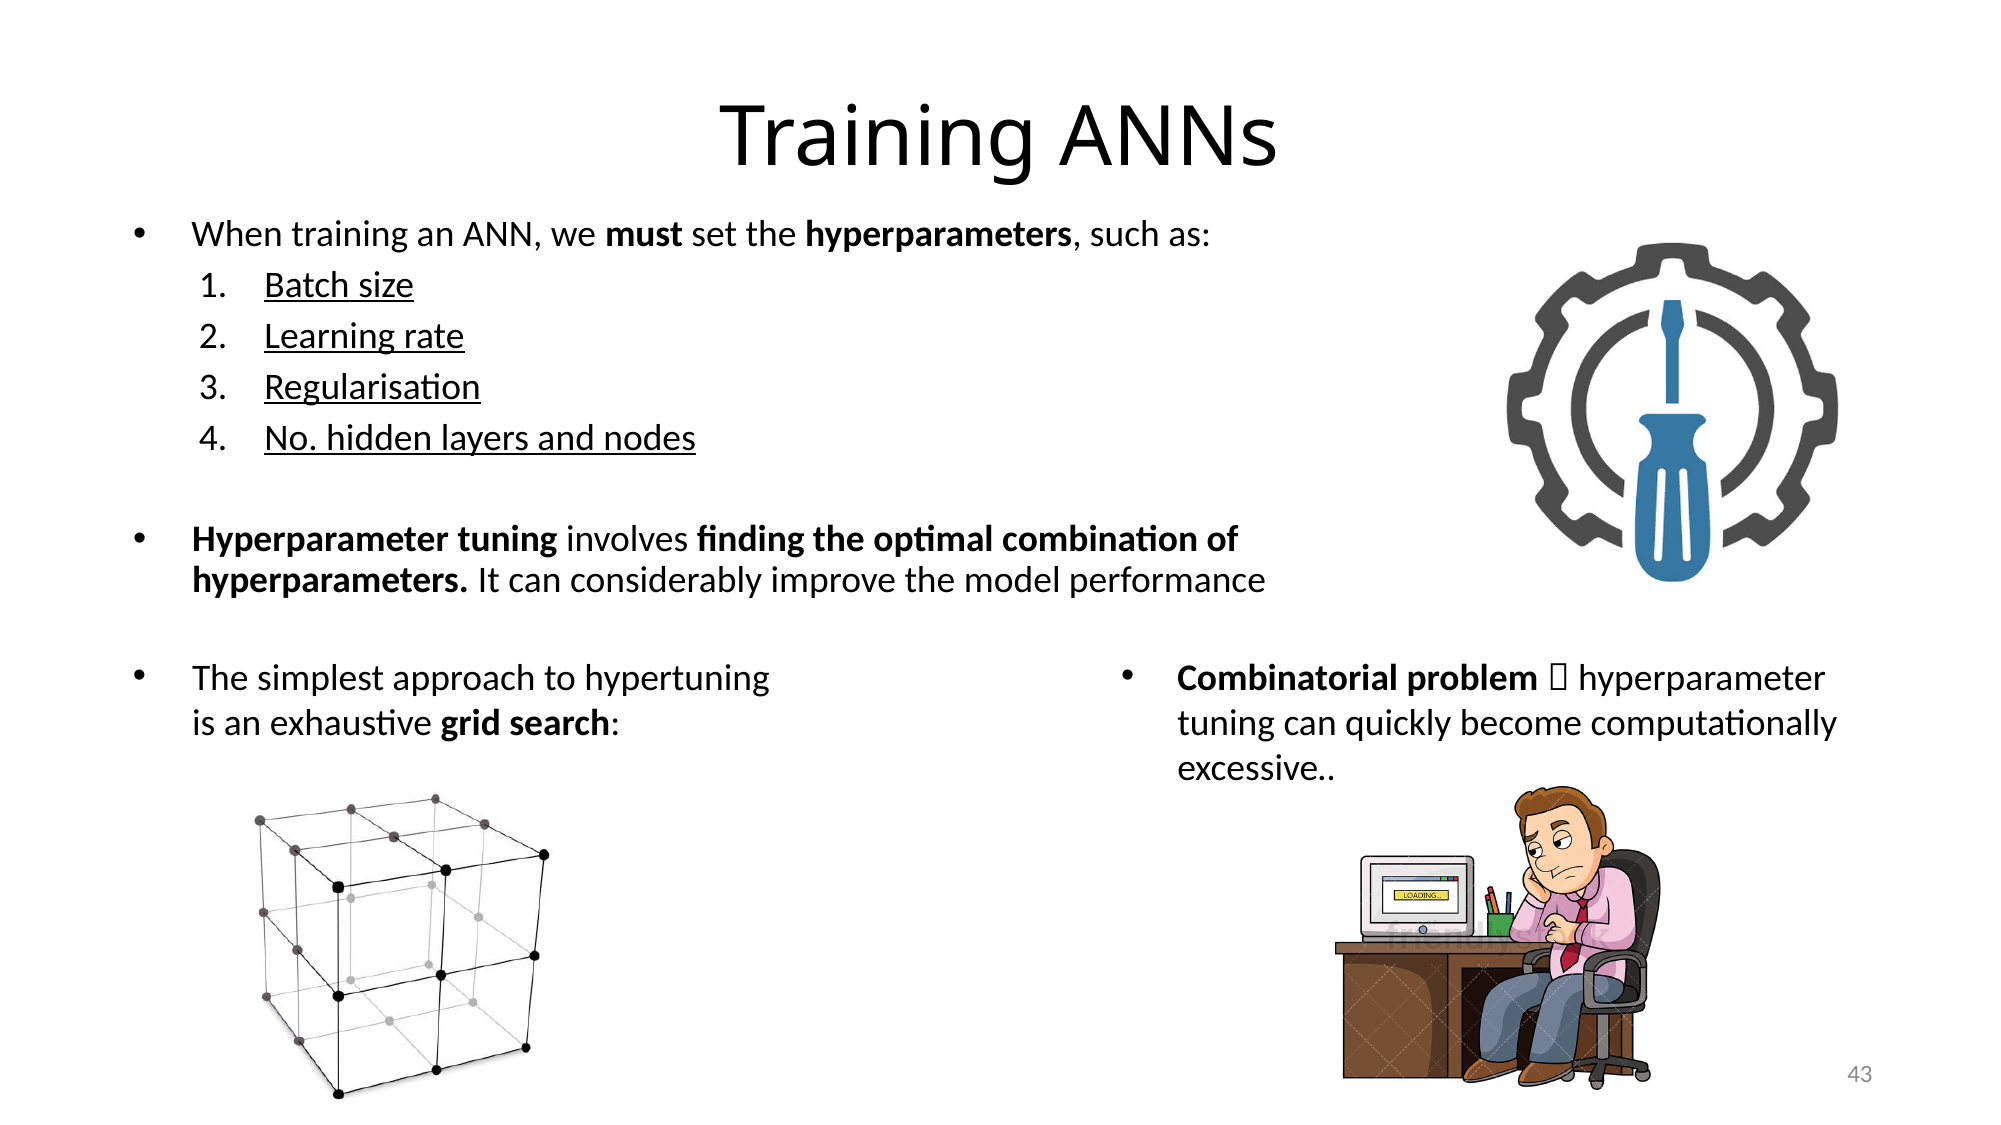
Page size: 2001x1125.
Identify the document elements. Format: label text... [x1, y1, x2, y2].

slide_number 43 [1863, 1042, 1888, 1103]
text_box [118, 645, 798, 1103]
title Training ANNs [324, 45, 1675, 232]
text_box When training an ANN, we must set the hyperparameters, such as: Batch size Learning rate Regularisation No. hidden layers and nodes Hyperparameter tuning involves finding the optimal combination of hyperparameters. It can considerably improve the model performance [118, 206, 1508, 623]
picture [1480, 232, 1863, 590]
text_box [1106, 645, 1863, 1103]
